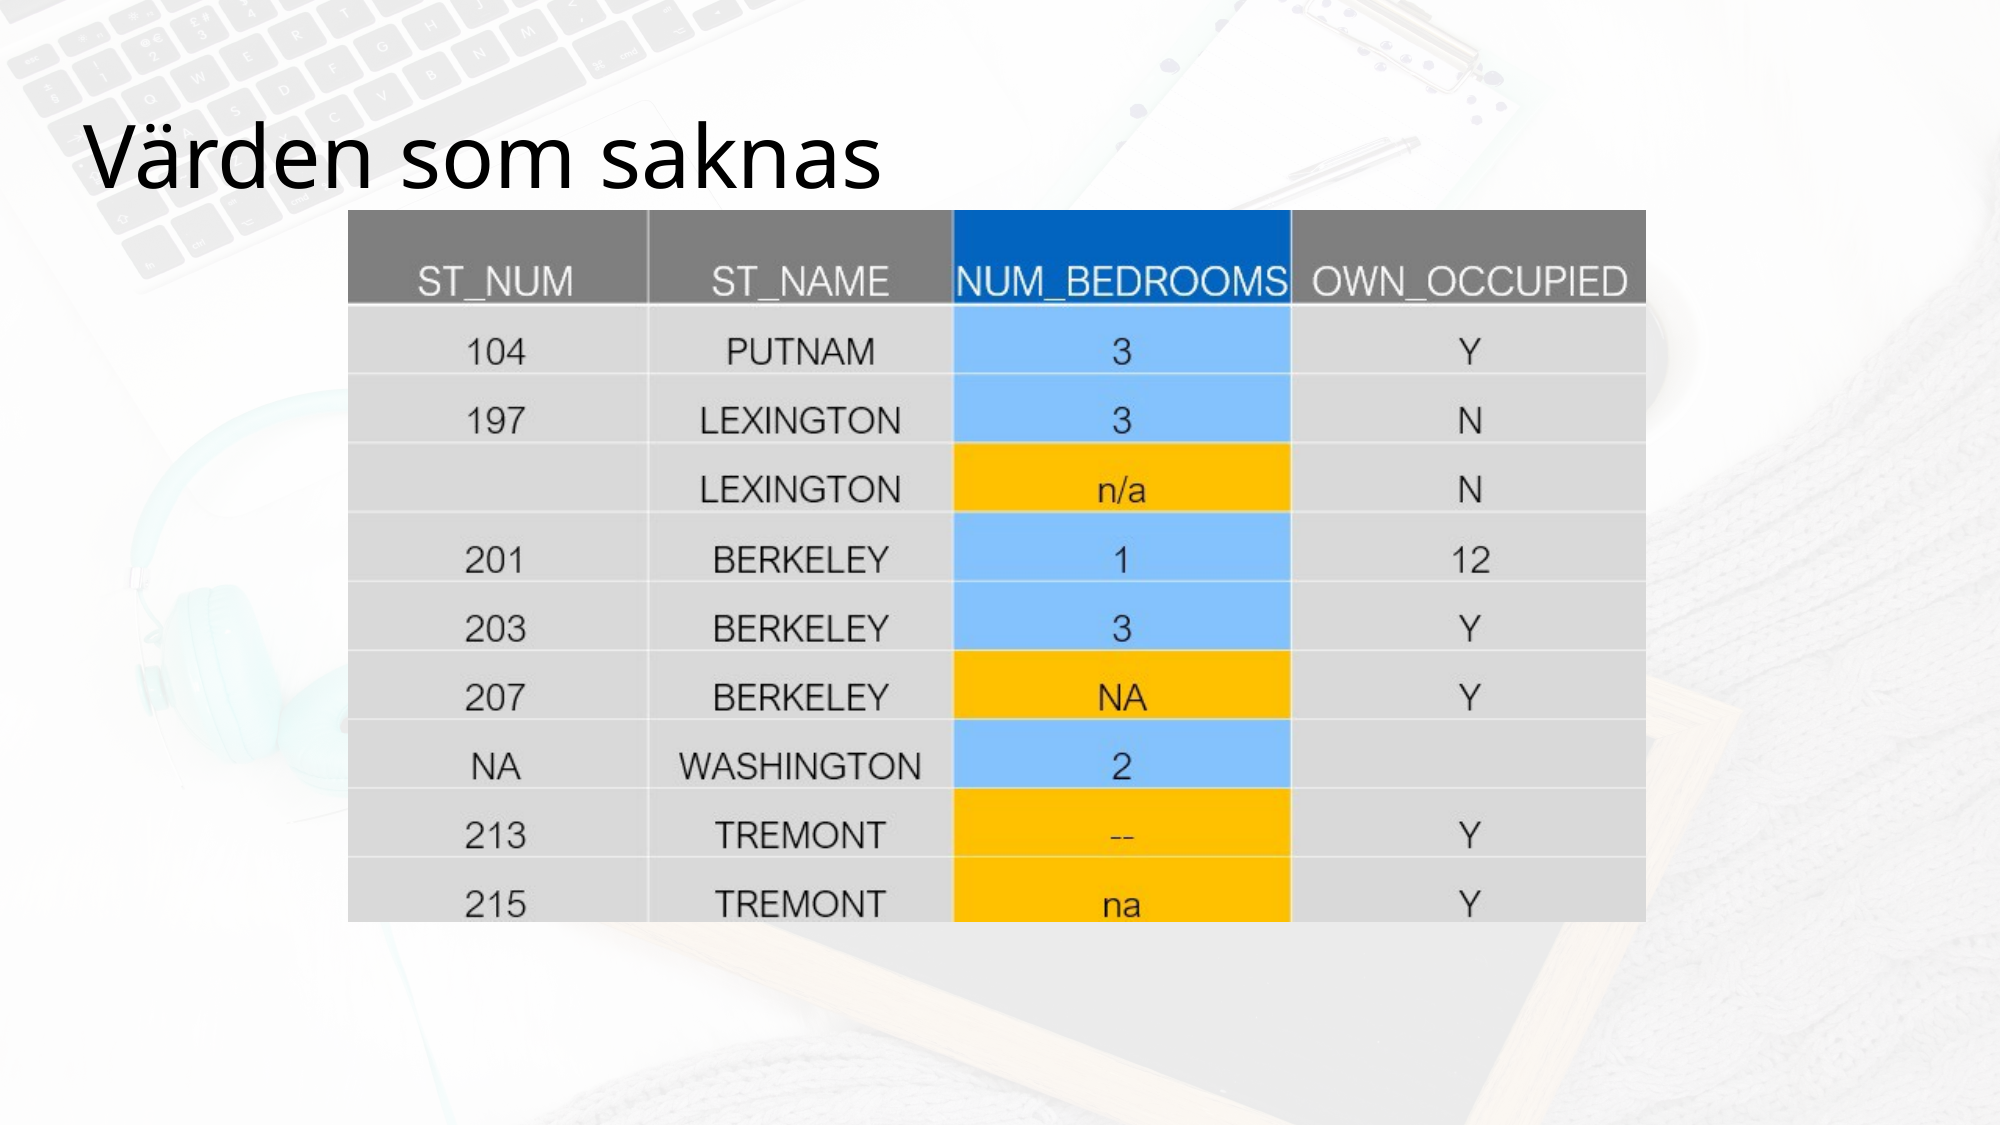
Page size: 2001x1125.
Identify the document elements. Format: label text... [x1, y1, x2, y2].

title Värden som saknas [68, 97, 1932, 223]
picture [348, 210, 1646, 922]
